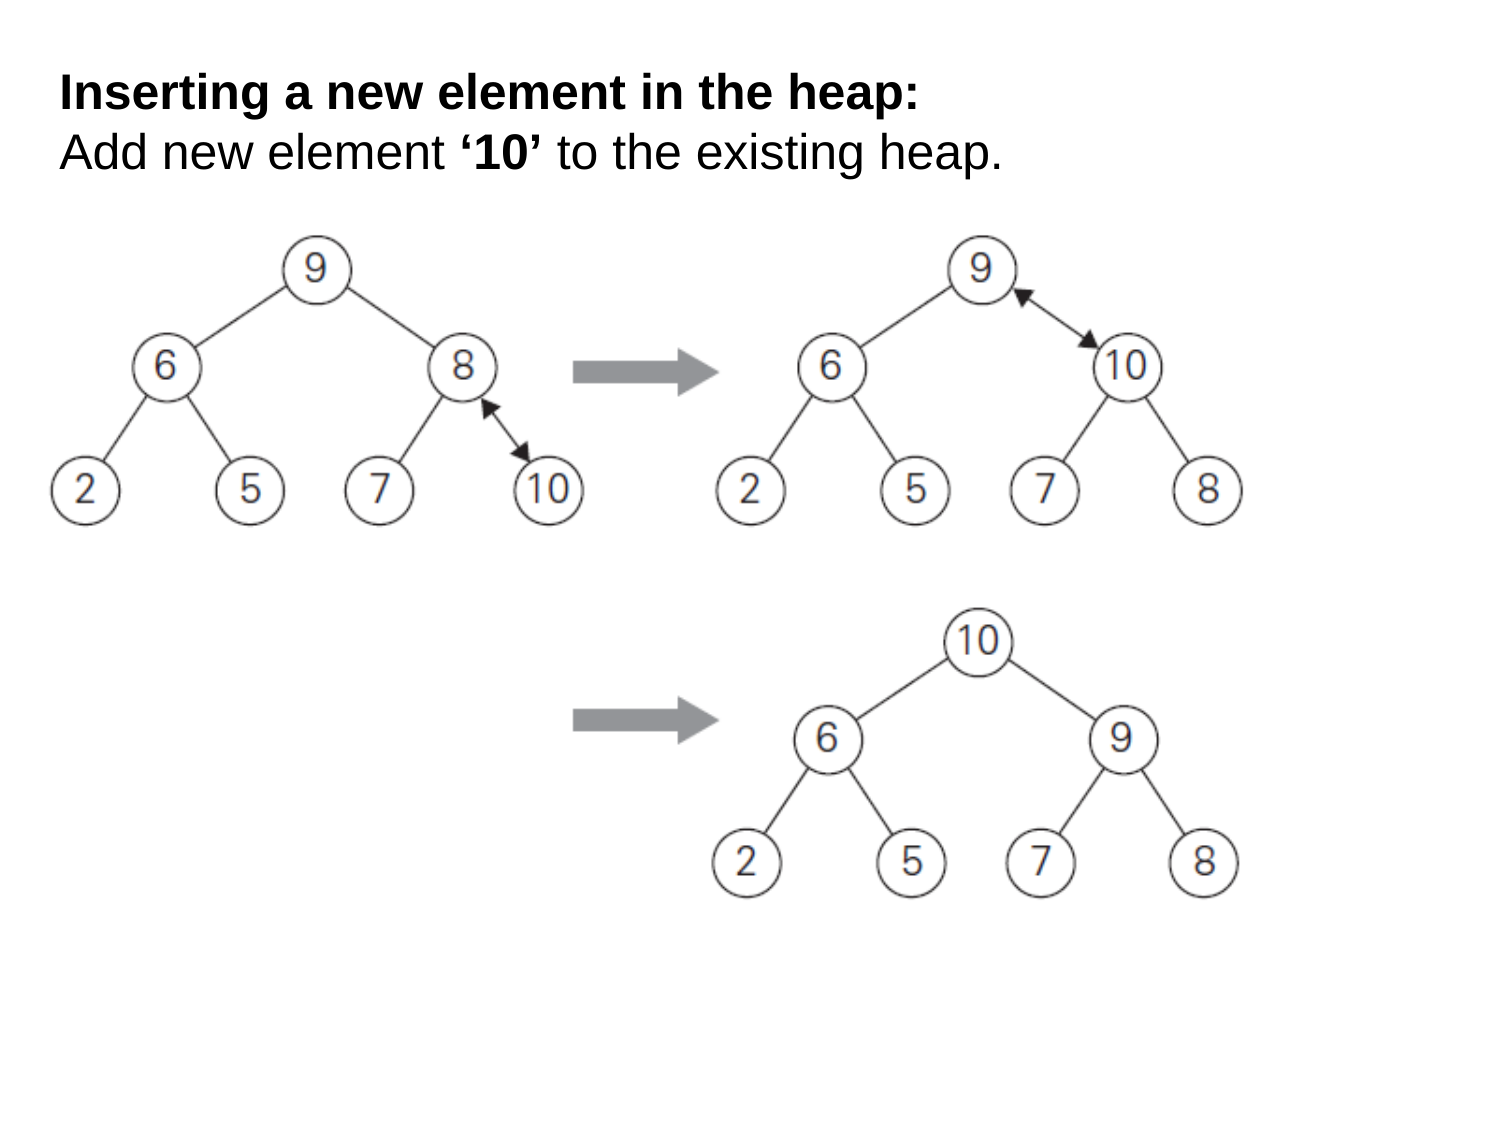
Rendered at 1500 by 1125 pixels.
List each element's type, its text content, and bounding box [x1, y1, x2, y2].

picture [44, 218, 1260, 917]
text_box Inserting a new element in the heap: Add new element ‘10’ to the existing heap. [44, 44, 1455, 1027]
